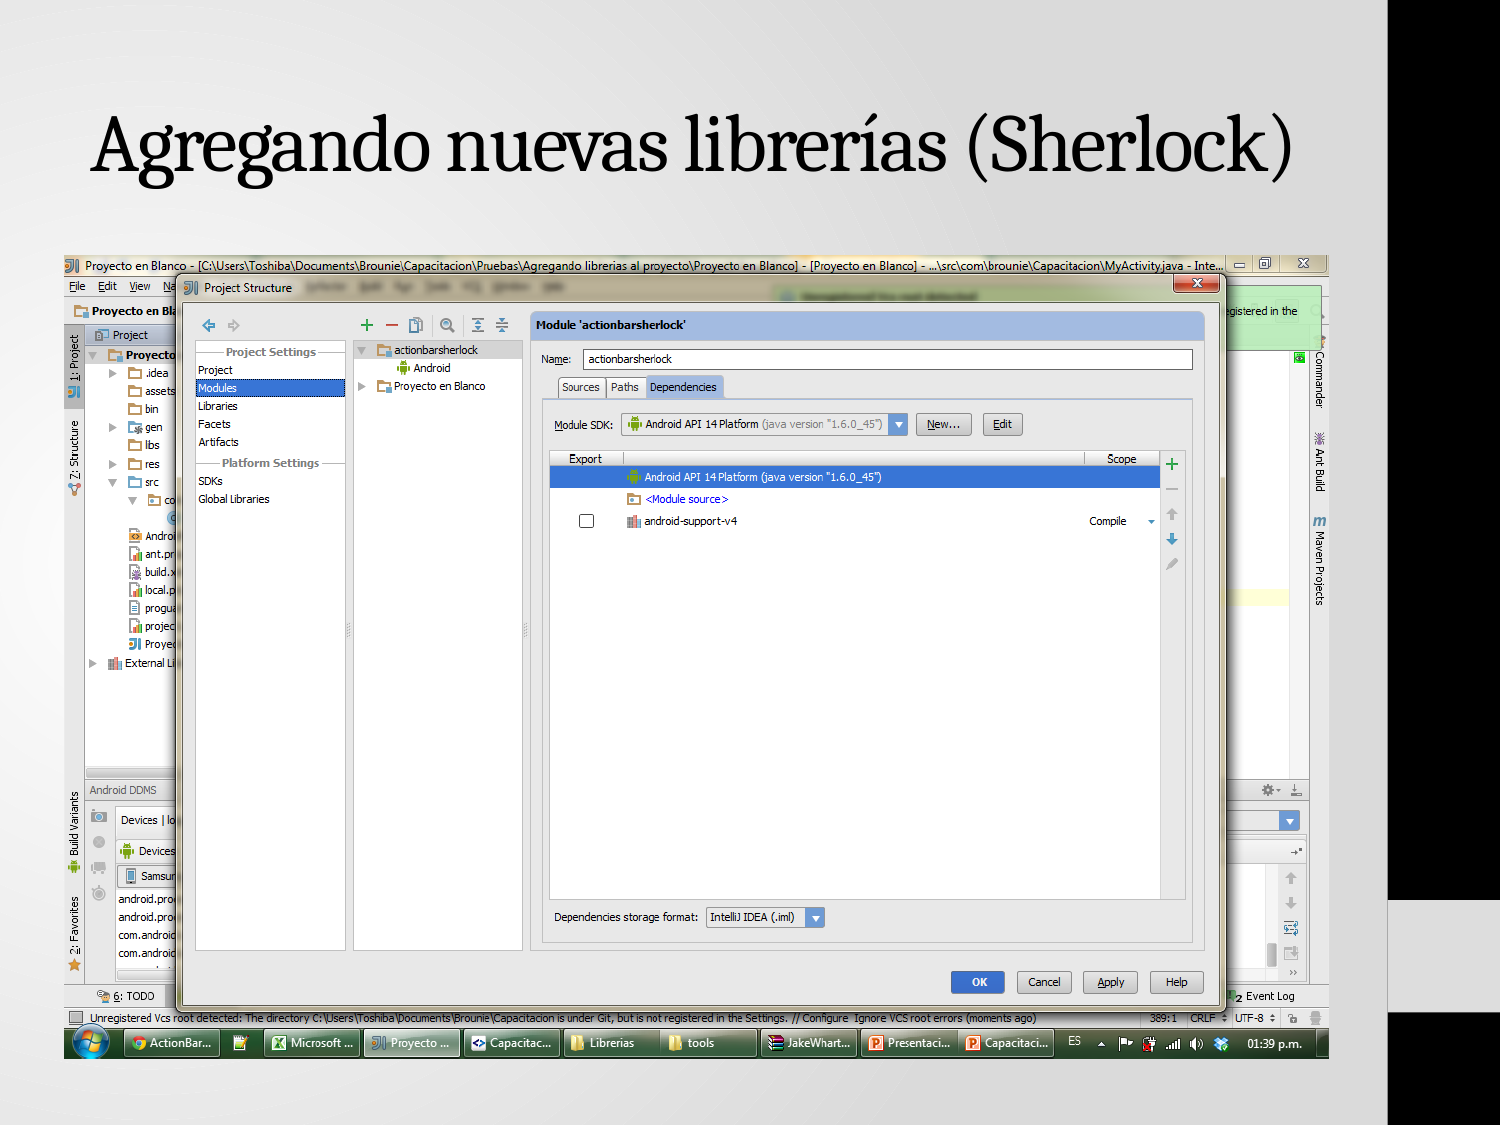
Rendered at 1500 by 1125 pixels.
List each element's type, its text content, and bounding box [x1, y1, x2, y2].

title Agregando nuevas librerías (Sherlock) [75, 45, 1325, 233]
picture [64, 254, 1330, 1060]
